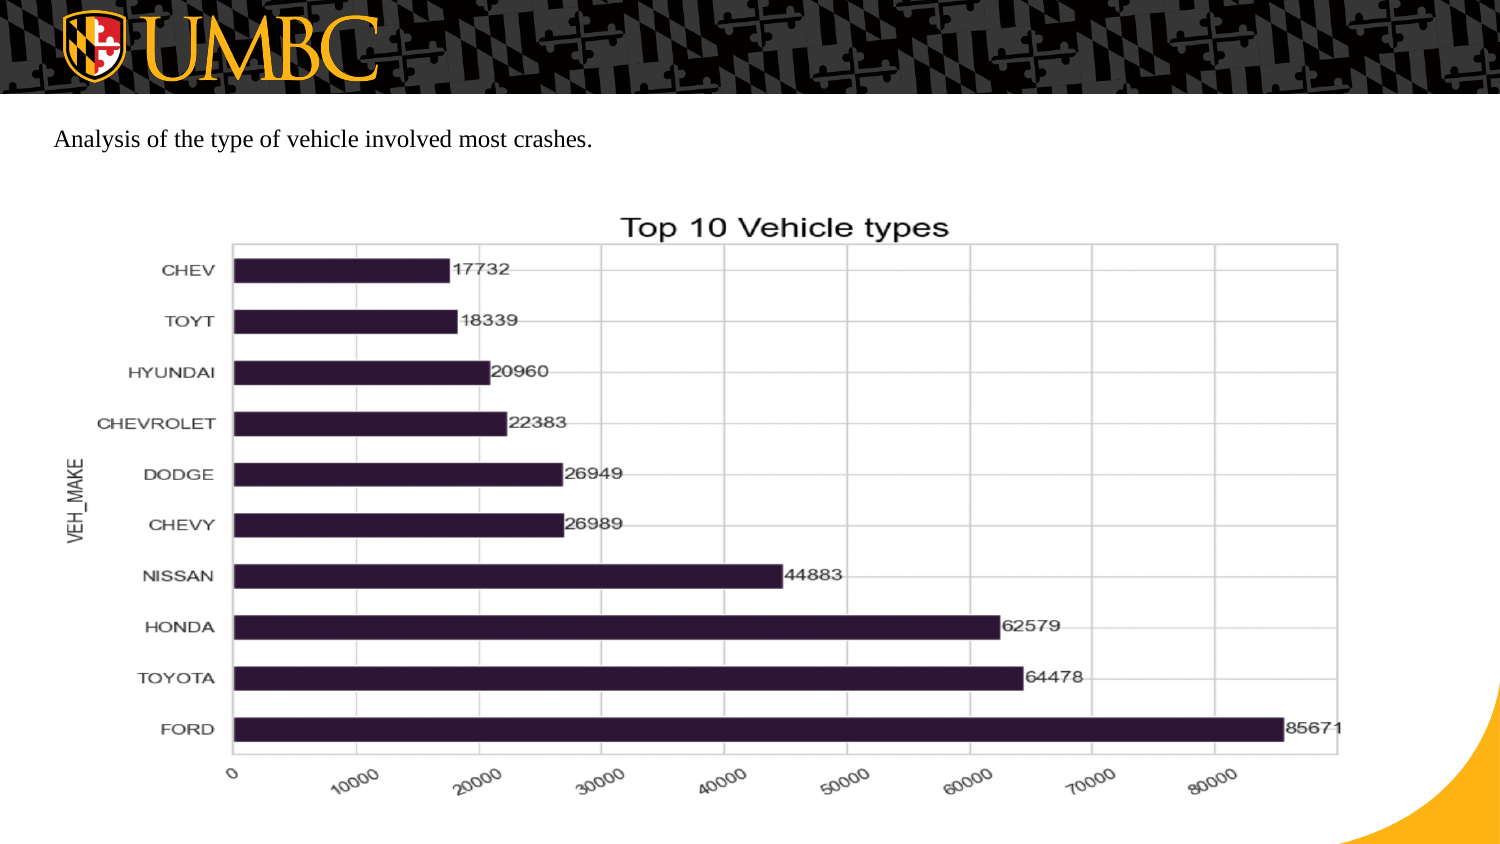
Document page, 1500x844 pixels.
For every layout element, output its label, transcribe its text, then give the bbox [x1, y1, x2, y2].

picture [0, 0, 1500, 94]
picture [55, 211, 1500, 844]
text_box Analysis of the type of vehicle involved most crashes. [38, 107, 1462, 168]
